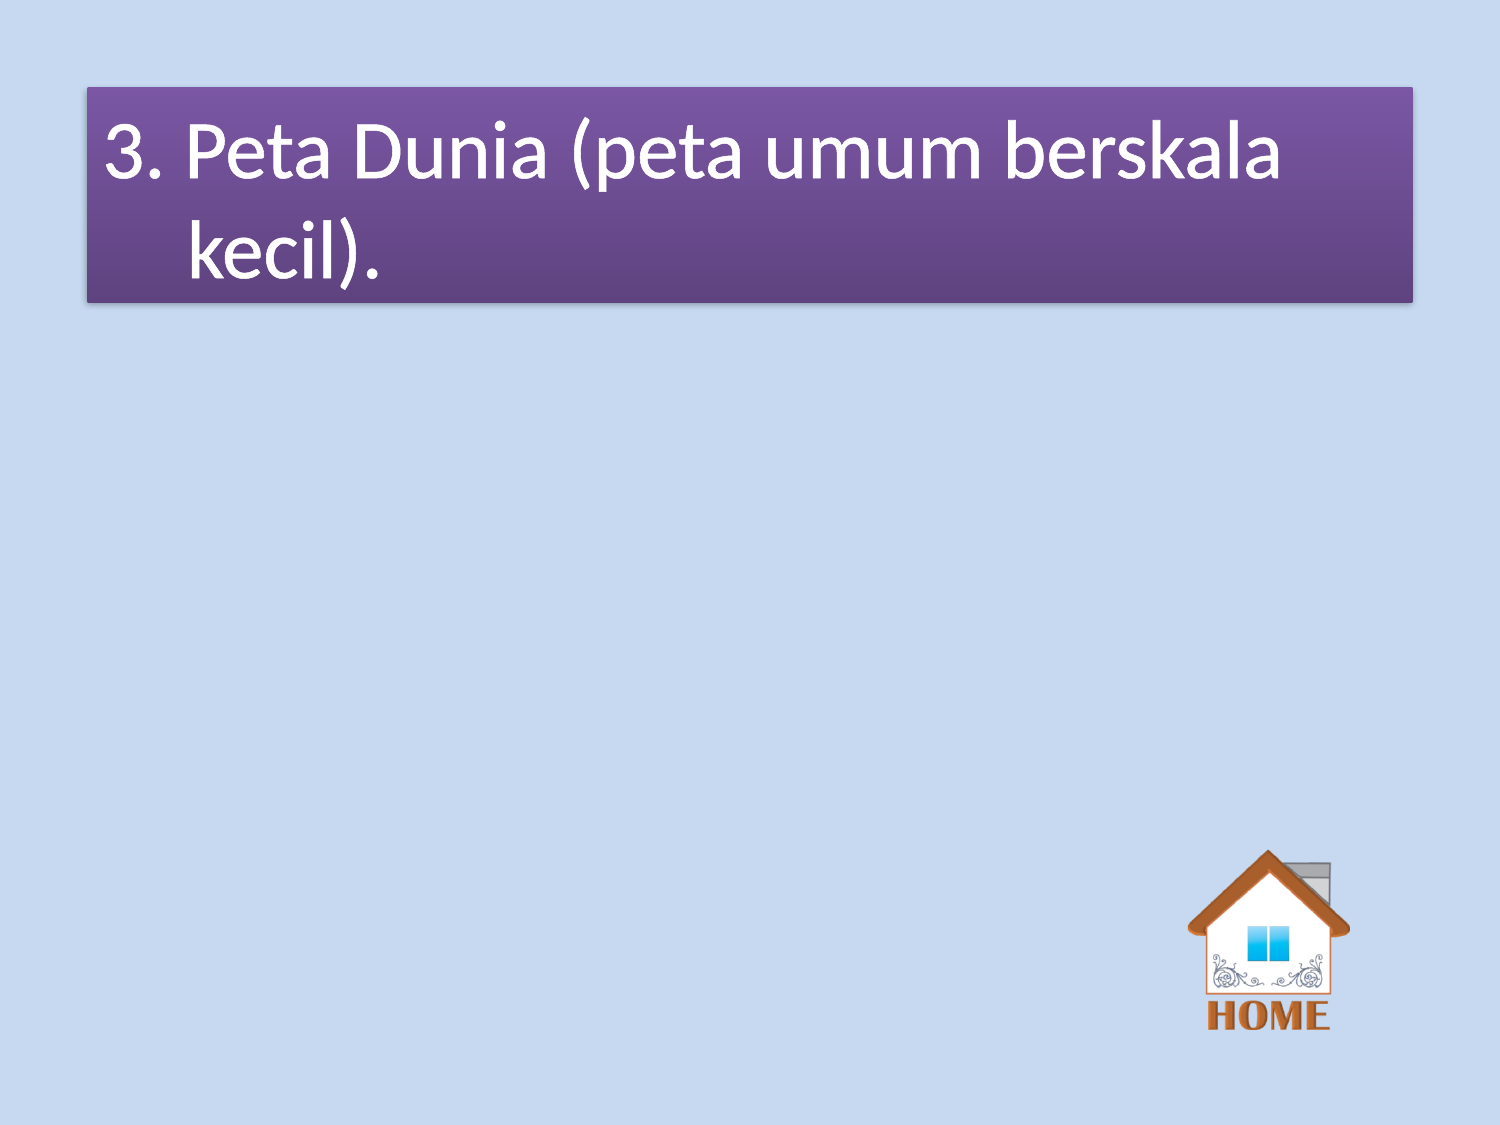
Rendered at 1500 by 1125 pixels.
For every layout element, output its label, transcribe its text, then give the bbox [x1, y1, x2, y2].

picture [1187, 849, 1351, 1030]
text_box 3. Peta Dunia (peta umum berskala kecil). [87, 87, 1413, 303]
